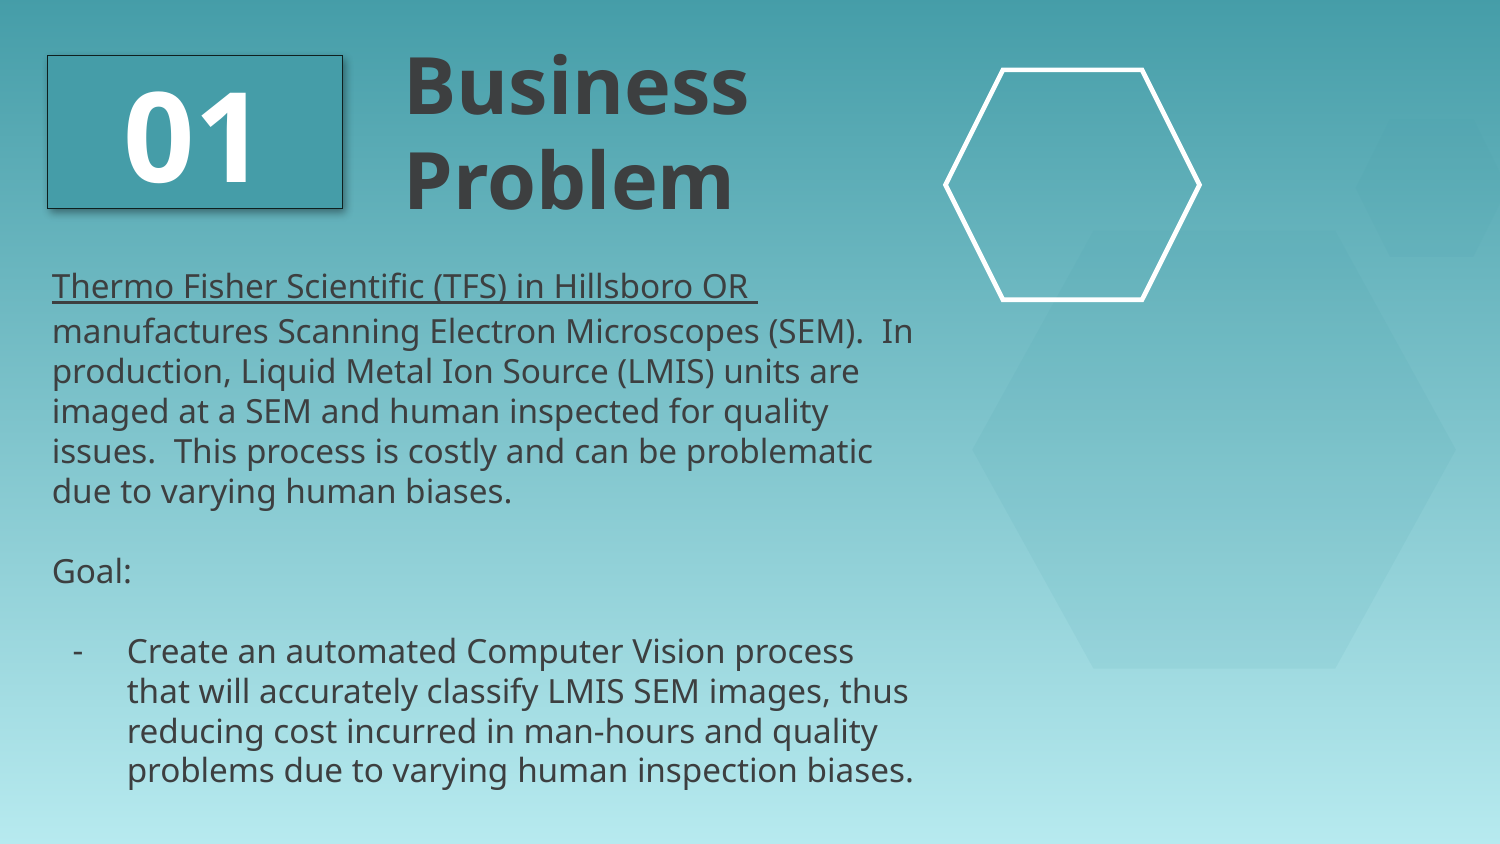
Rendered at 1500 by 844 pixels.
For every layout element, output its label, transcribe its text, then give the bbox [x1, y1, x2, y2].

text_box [945, 69, 1500, 669]
subtitle Thermo Fisher Scientific (TFS) in Hillsboro OR manufactures Scanning Electron Microscopes (SEM). In production, Liquid Metal Ion Source (LMIS) units are imaged at a SEM and human inspected for quality issues. This process is costly and can be problematic due to varying human biases. Goal: Create an automated Computer Vision process that will accurately classify LMIS SEM images, thus reducing cost incurred in man-hours and quality problems due to varying human inspection biases. [36, 250, 937, 743]
title 01 [47, 55, 343, 209]
title Business Problem [388, 20, 922, 250]
